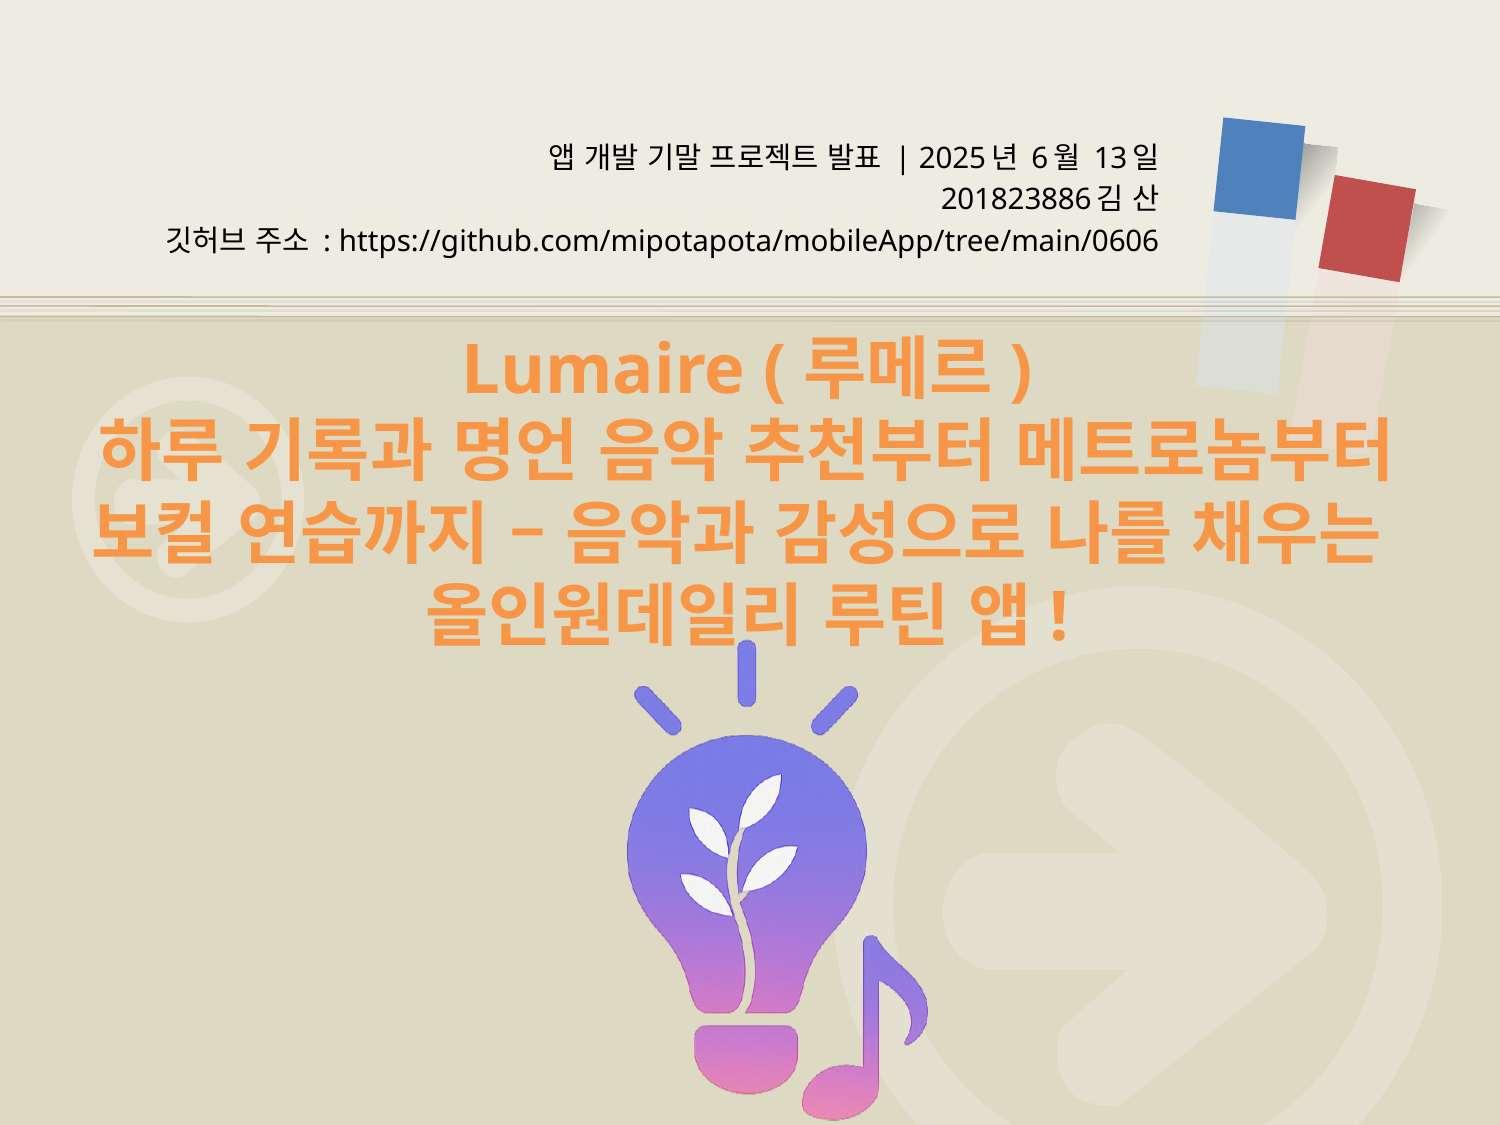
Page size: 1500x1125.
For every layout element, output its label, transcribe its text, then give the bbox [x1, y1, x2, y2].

subtitle 앱 개발 기말 프로젝트 발표 | 2025년 6월 13일 201823886김 산 깃허브 주소 : https://github.com/mipotapota/mobileApp/tree/main/0606 [124, 128, 1175, 267]
title Lumaire (루메르) 하루 기록과 명언 음악 추천부터 메트로놈부터 보컬 연습까지 – 음악과 감성으로 나를 채우는 올인원데일리 루틴 앱! [0, 368, 1497, 611]
picture [462, 606, 1032, 1125]
